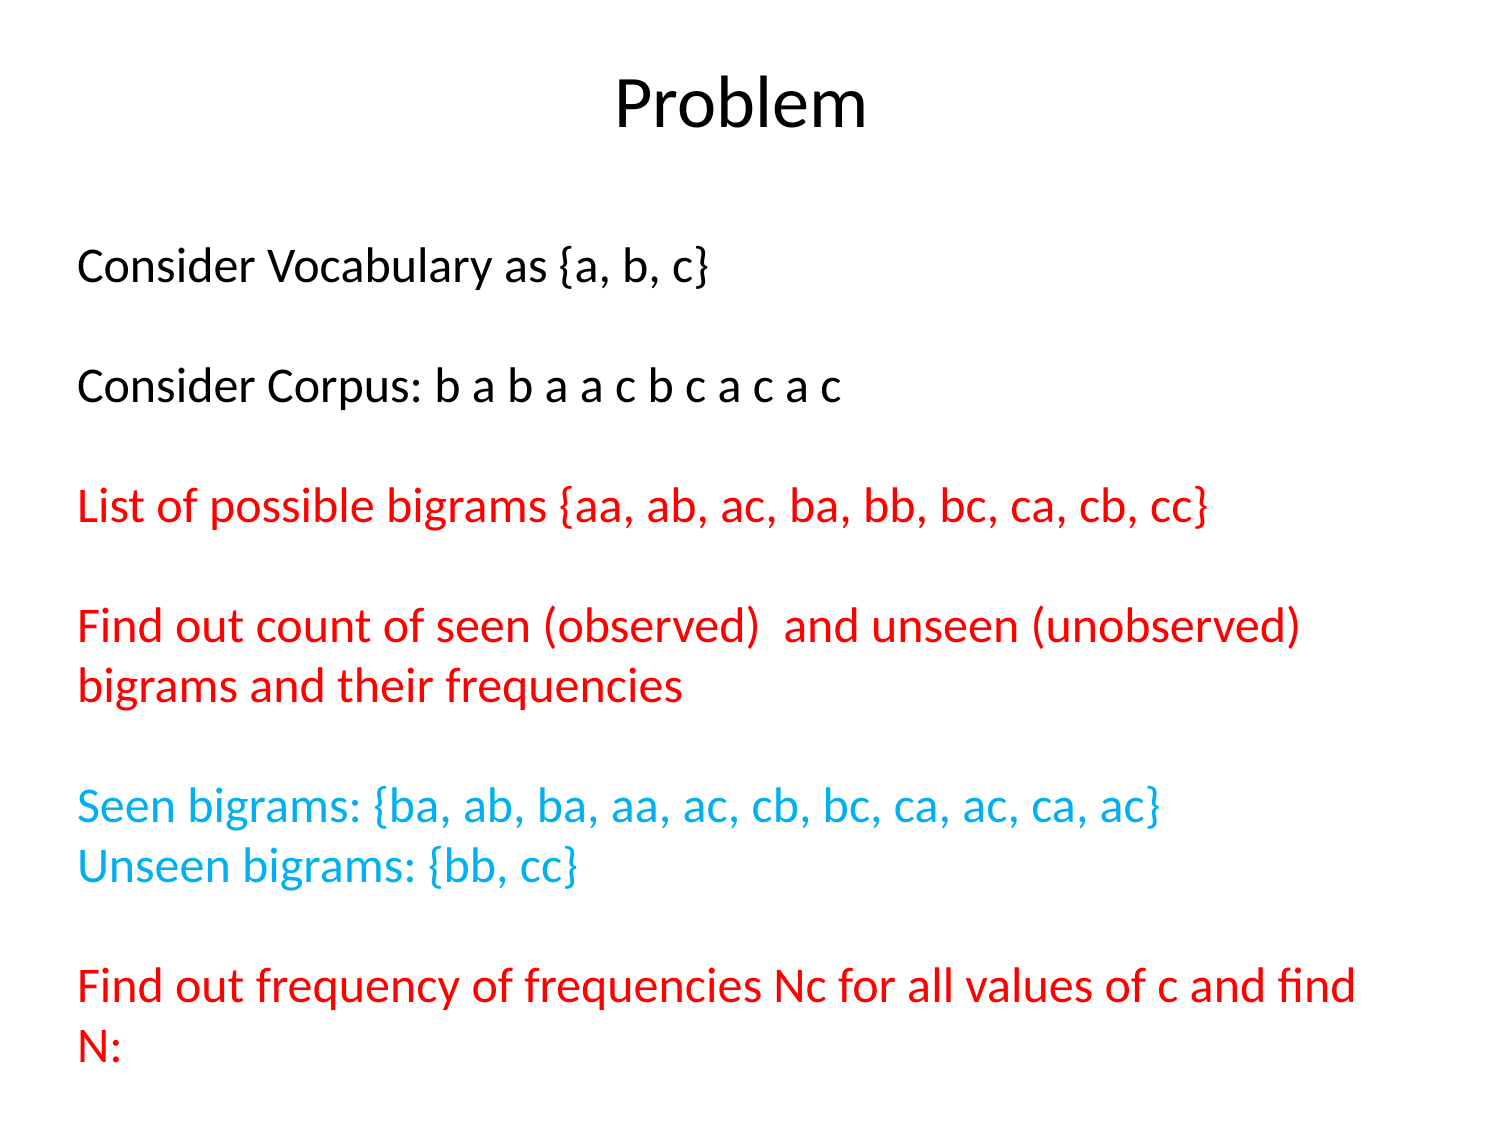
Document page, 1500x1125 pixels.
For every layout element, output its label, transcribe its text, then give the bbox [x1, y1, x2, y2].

text_box Consider Vocabulary as {a, b, c} Consider Corpus: b a b a a c b c a c a c List of possible bigrams {aa, ab, ac, ba, bb, bc, ca, cb, cc} Find out count of seen (observed) and unseen (unobserved) bigrams and their frequencies Seen bigrams: {ba, ab, ba, aa, ac, cb, bc, ca, ac, ca, ac} Unseen bigrams: {bb, cc} Find out frequency of frequencies Nc for all values of c and find N: [62, 224, 1425, 1125]
title Problem [75, 45, 1425, 150]
